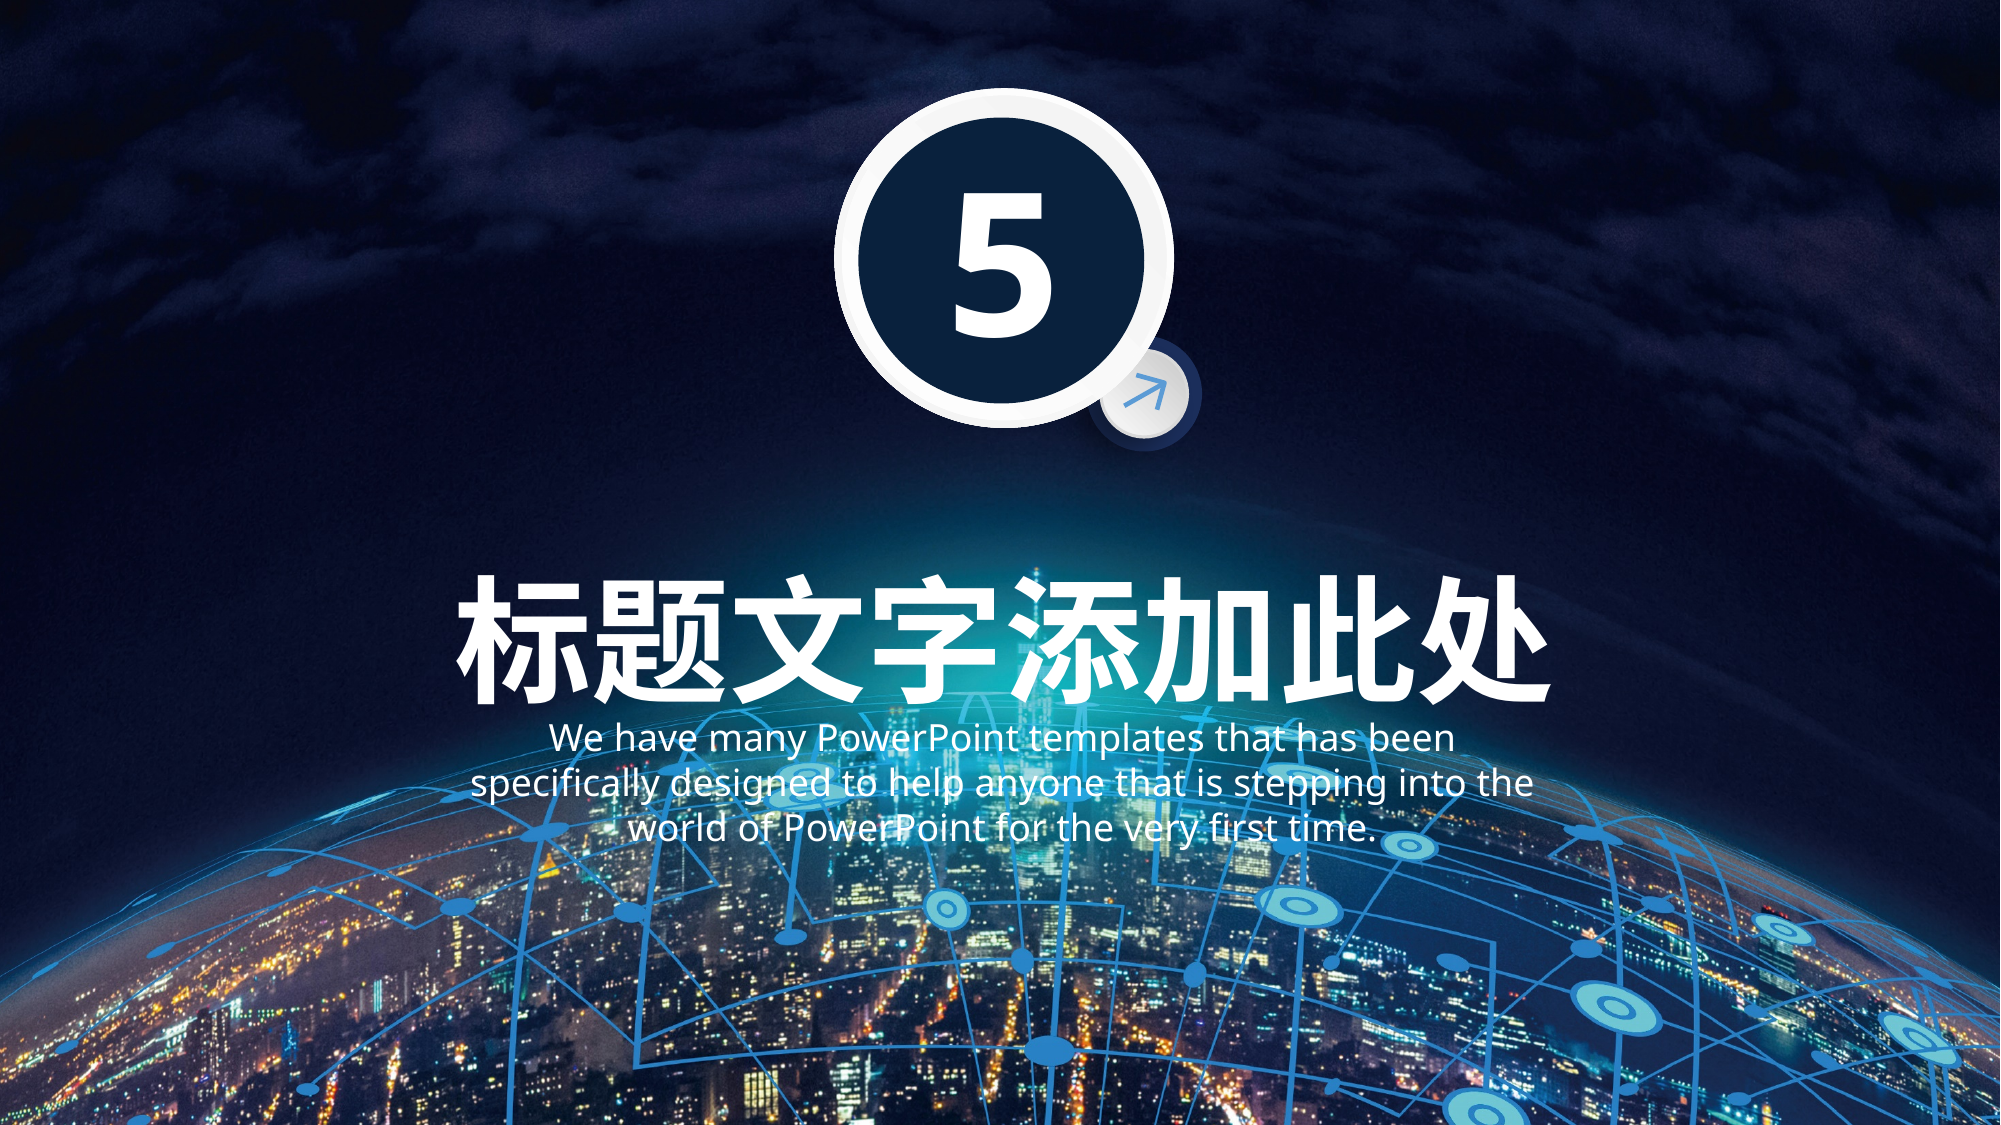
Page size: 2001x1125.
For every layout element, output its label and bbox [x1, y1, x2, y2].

text_box [823, 77, 1185, 439]
picture [0, 0, 2000, 1125]
text_box [1086, 335, 1203, 452]
